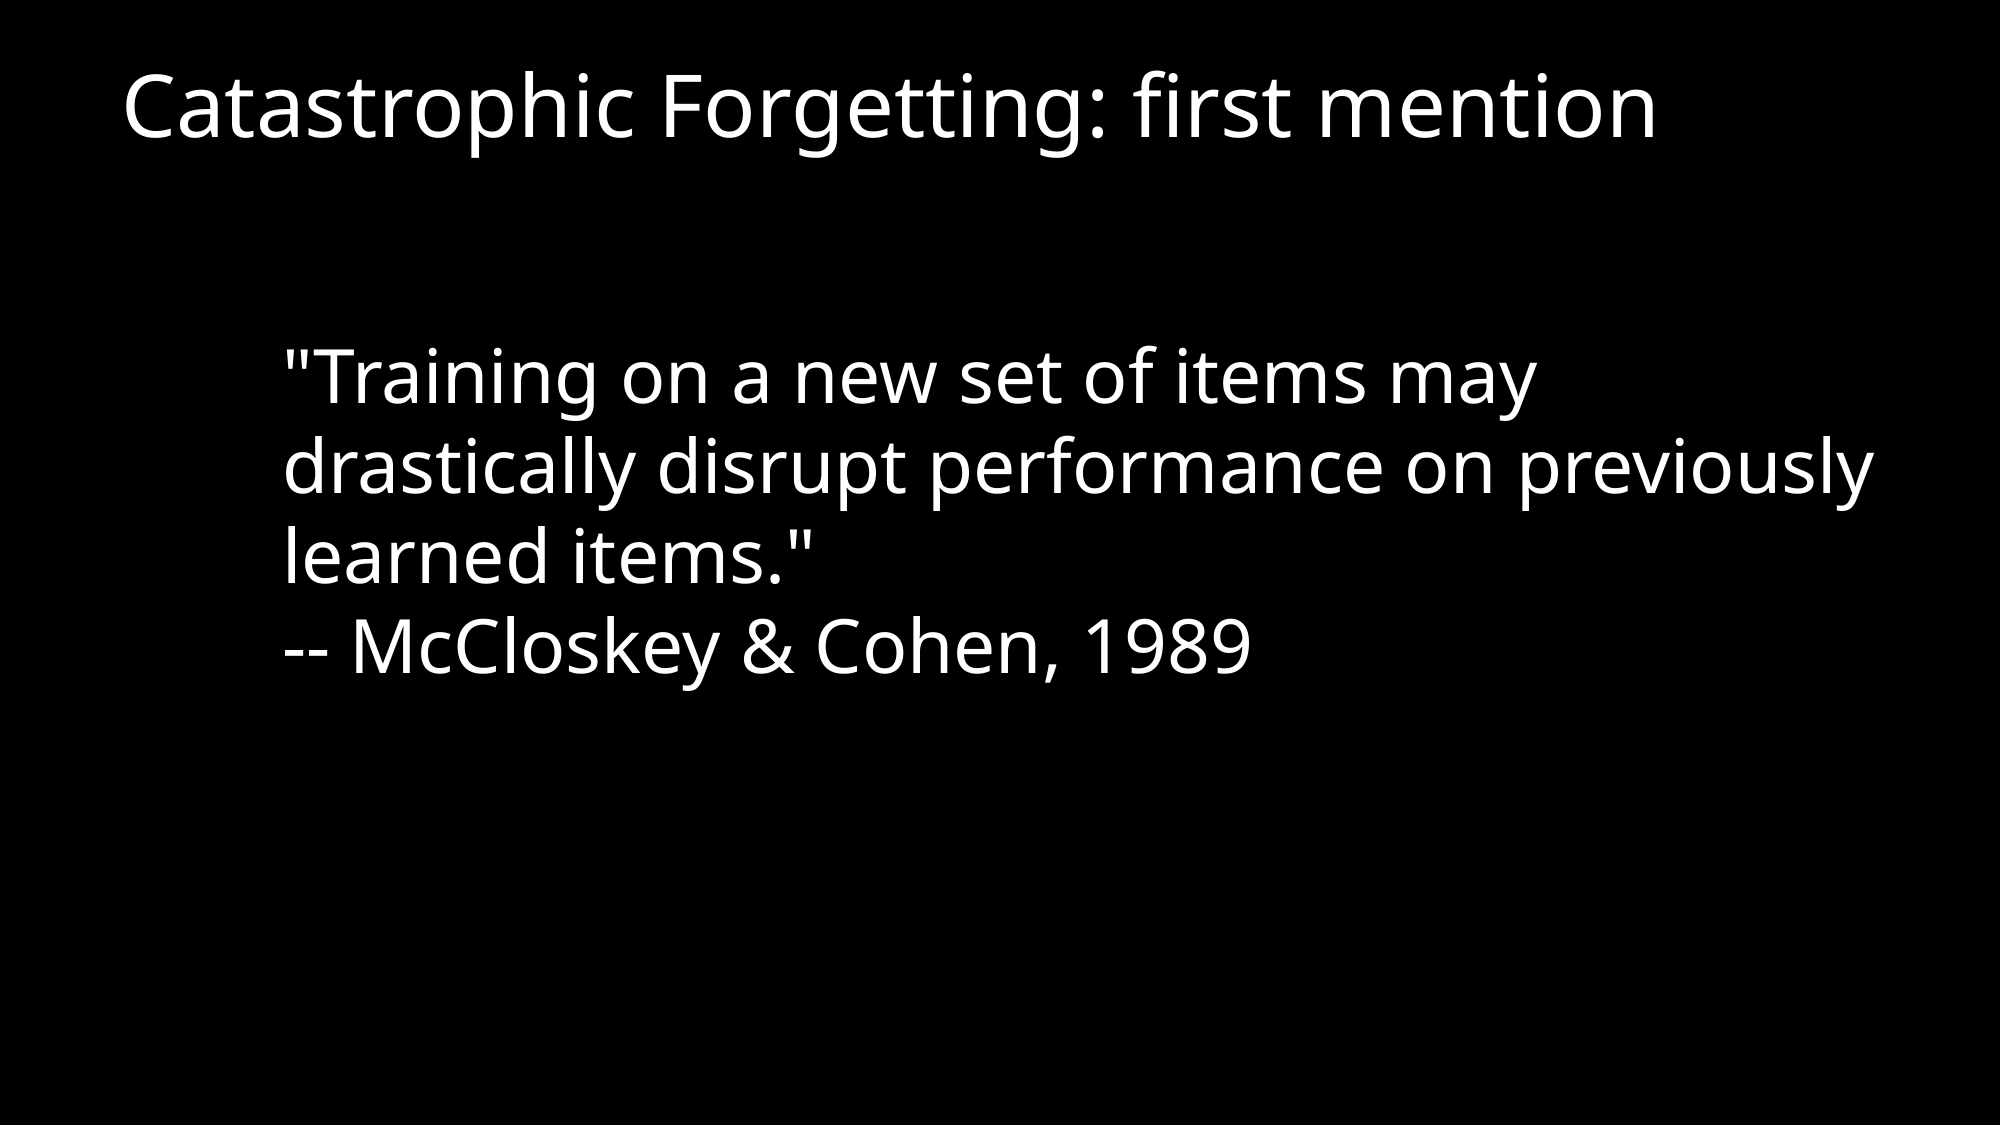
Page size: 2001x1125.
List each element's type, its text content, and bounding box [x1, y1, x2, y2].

title Catastrophic Forgetting: first mention [106, 55, 1805, 237]
text_box "Training on a new set of items may drastically disrupt performance on previously learned items." -- McCloskey & Cohen, 1989 [267, 321, 1927, 697]
